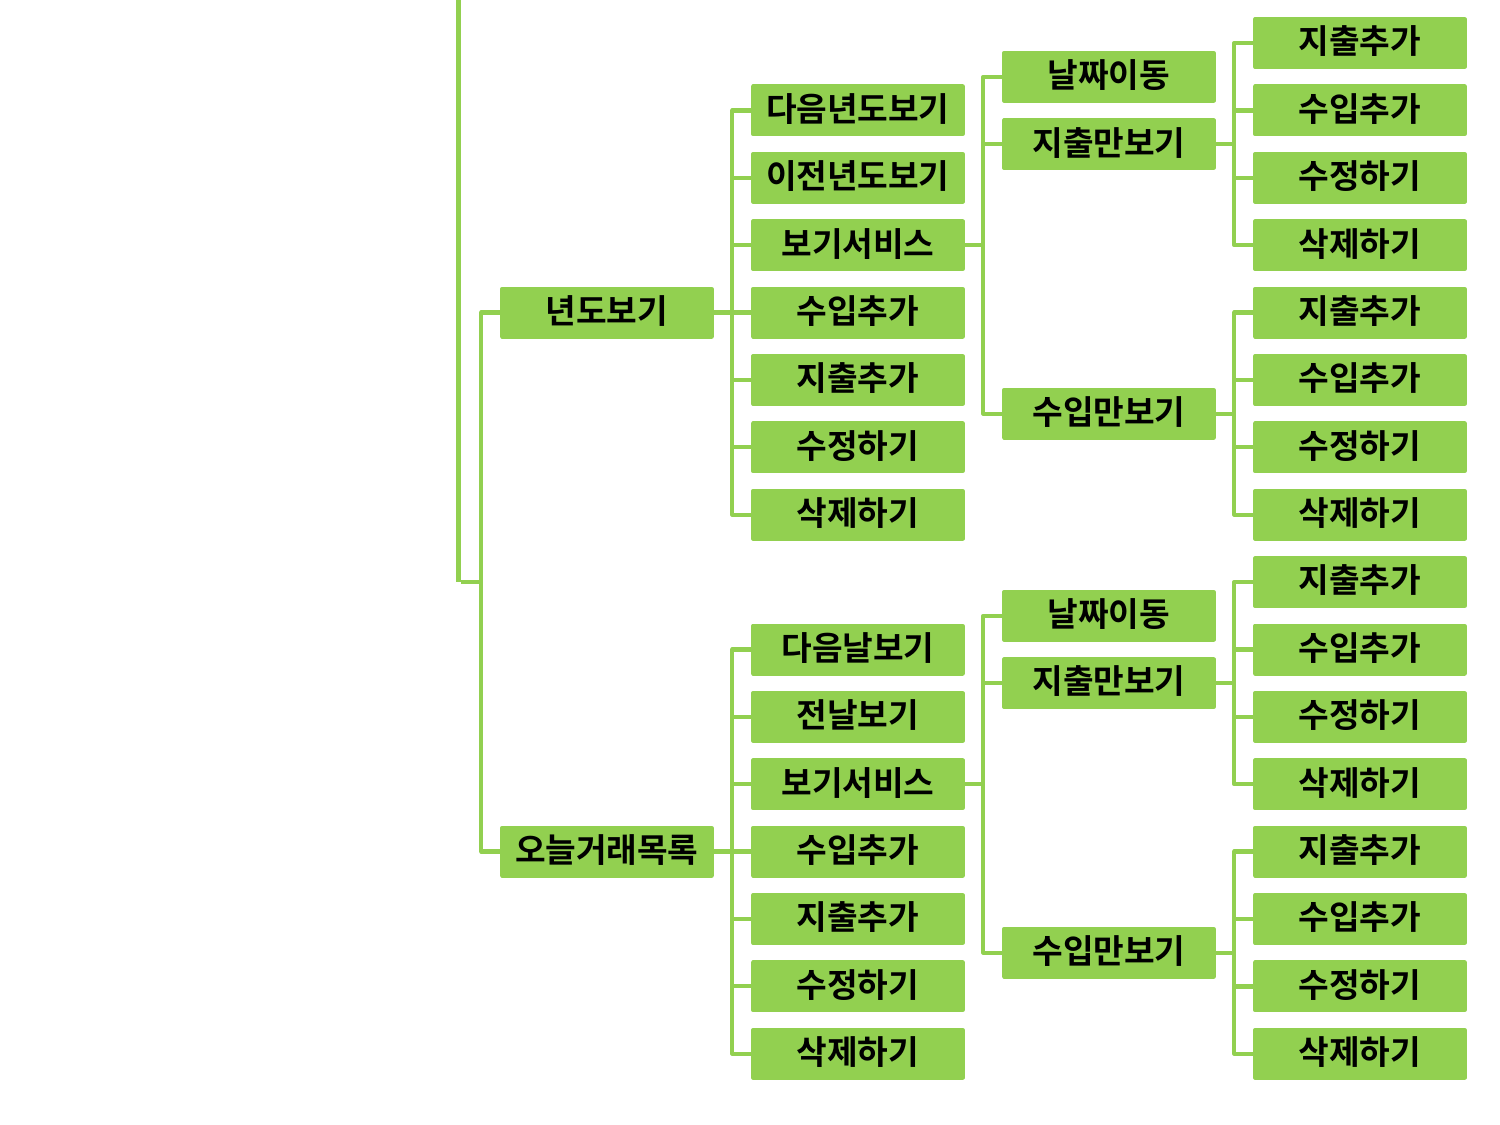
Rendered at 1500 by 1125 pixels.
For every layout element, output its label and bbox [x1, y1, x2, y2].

text_box [460, 18, 1465, 1078]
